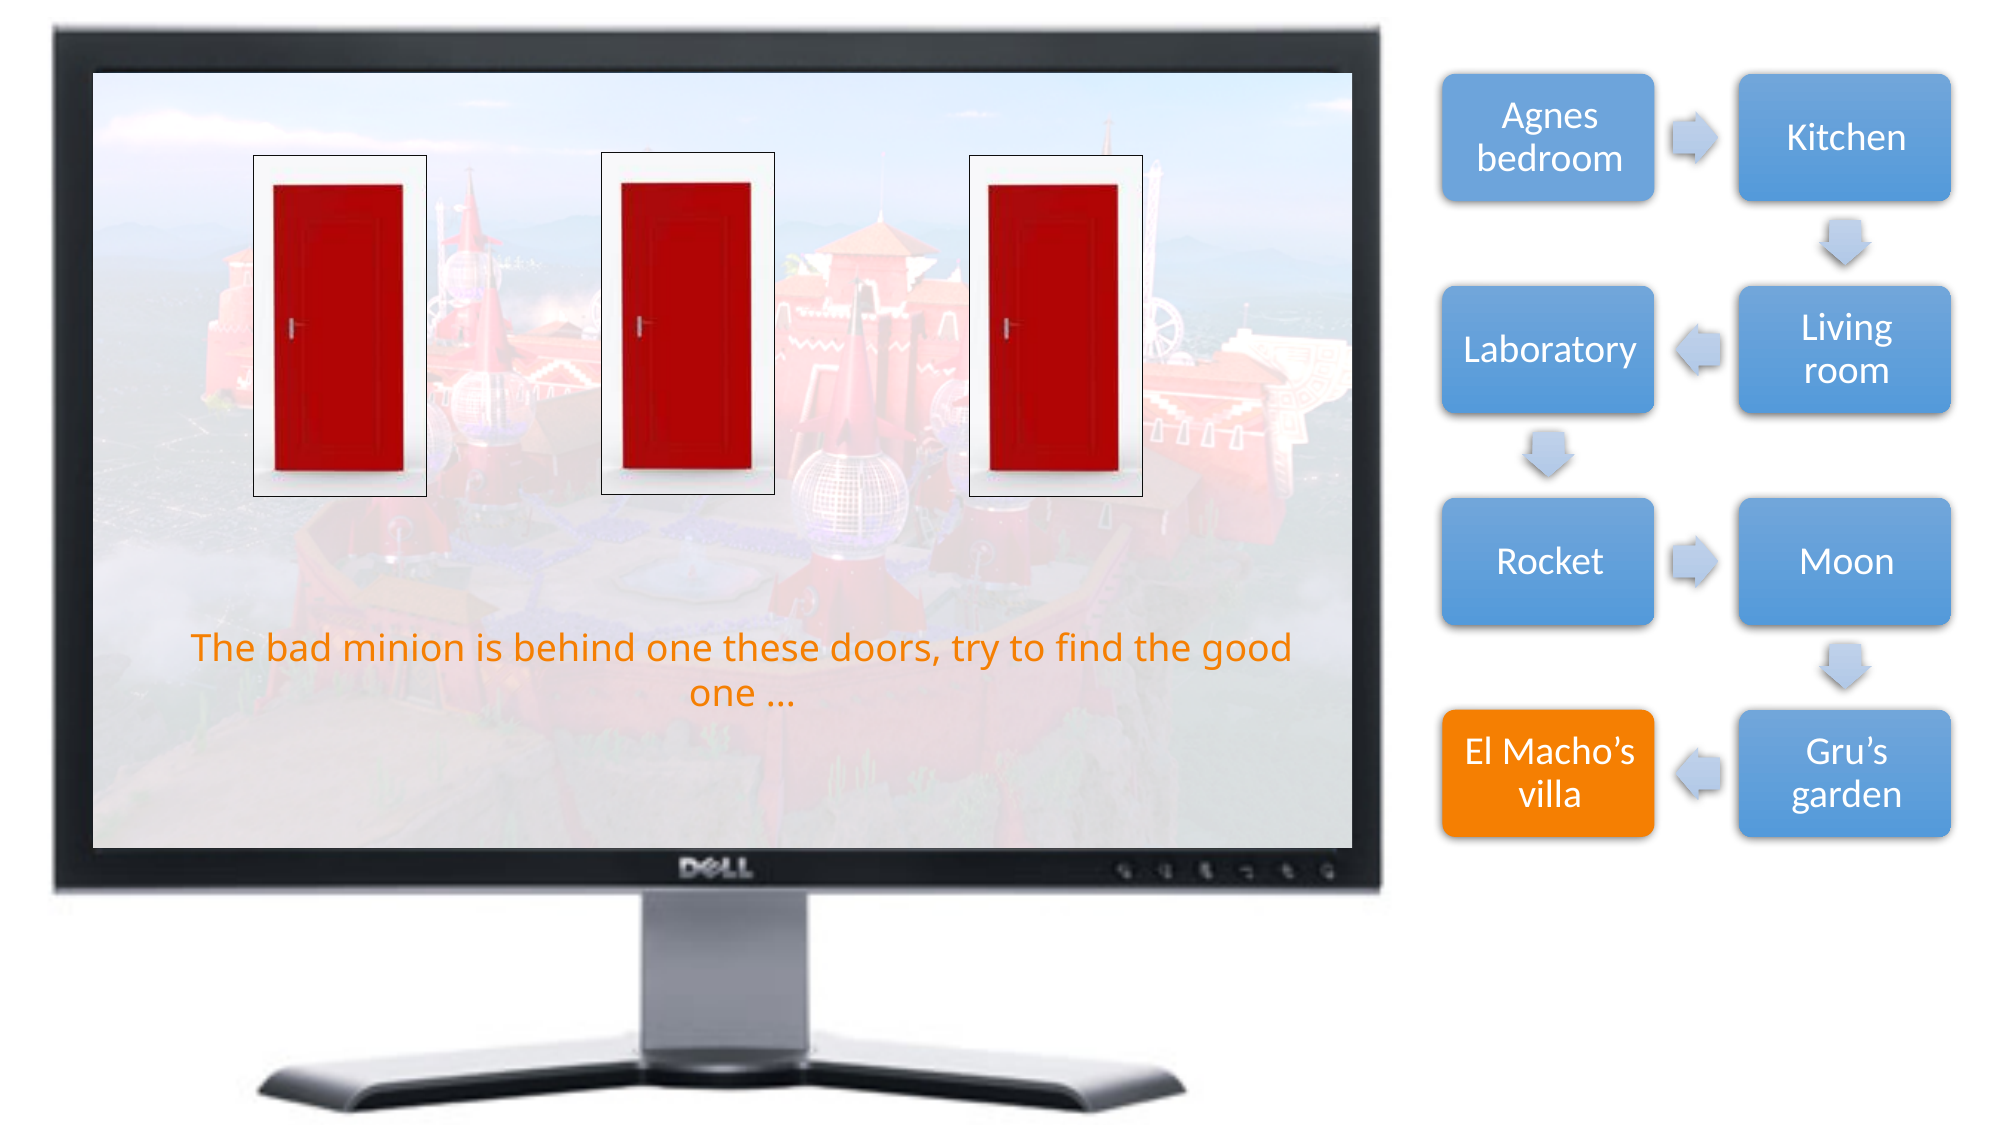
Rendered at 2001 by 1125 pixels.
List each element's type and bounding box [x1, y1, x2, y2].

text_box [1393, 73, 2000, 837]
picture [28, 17, 1412, 1125]
